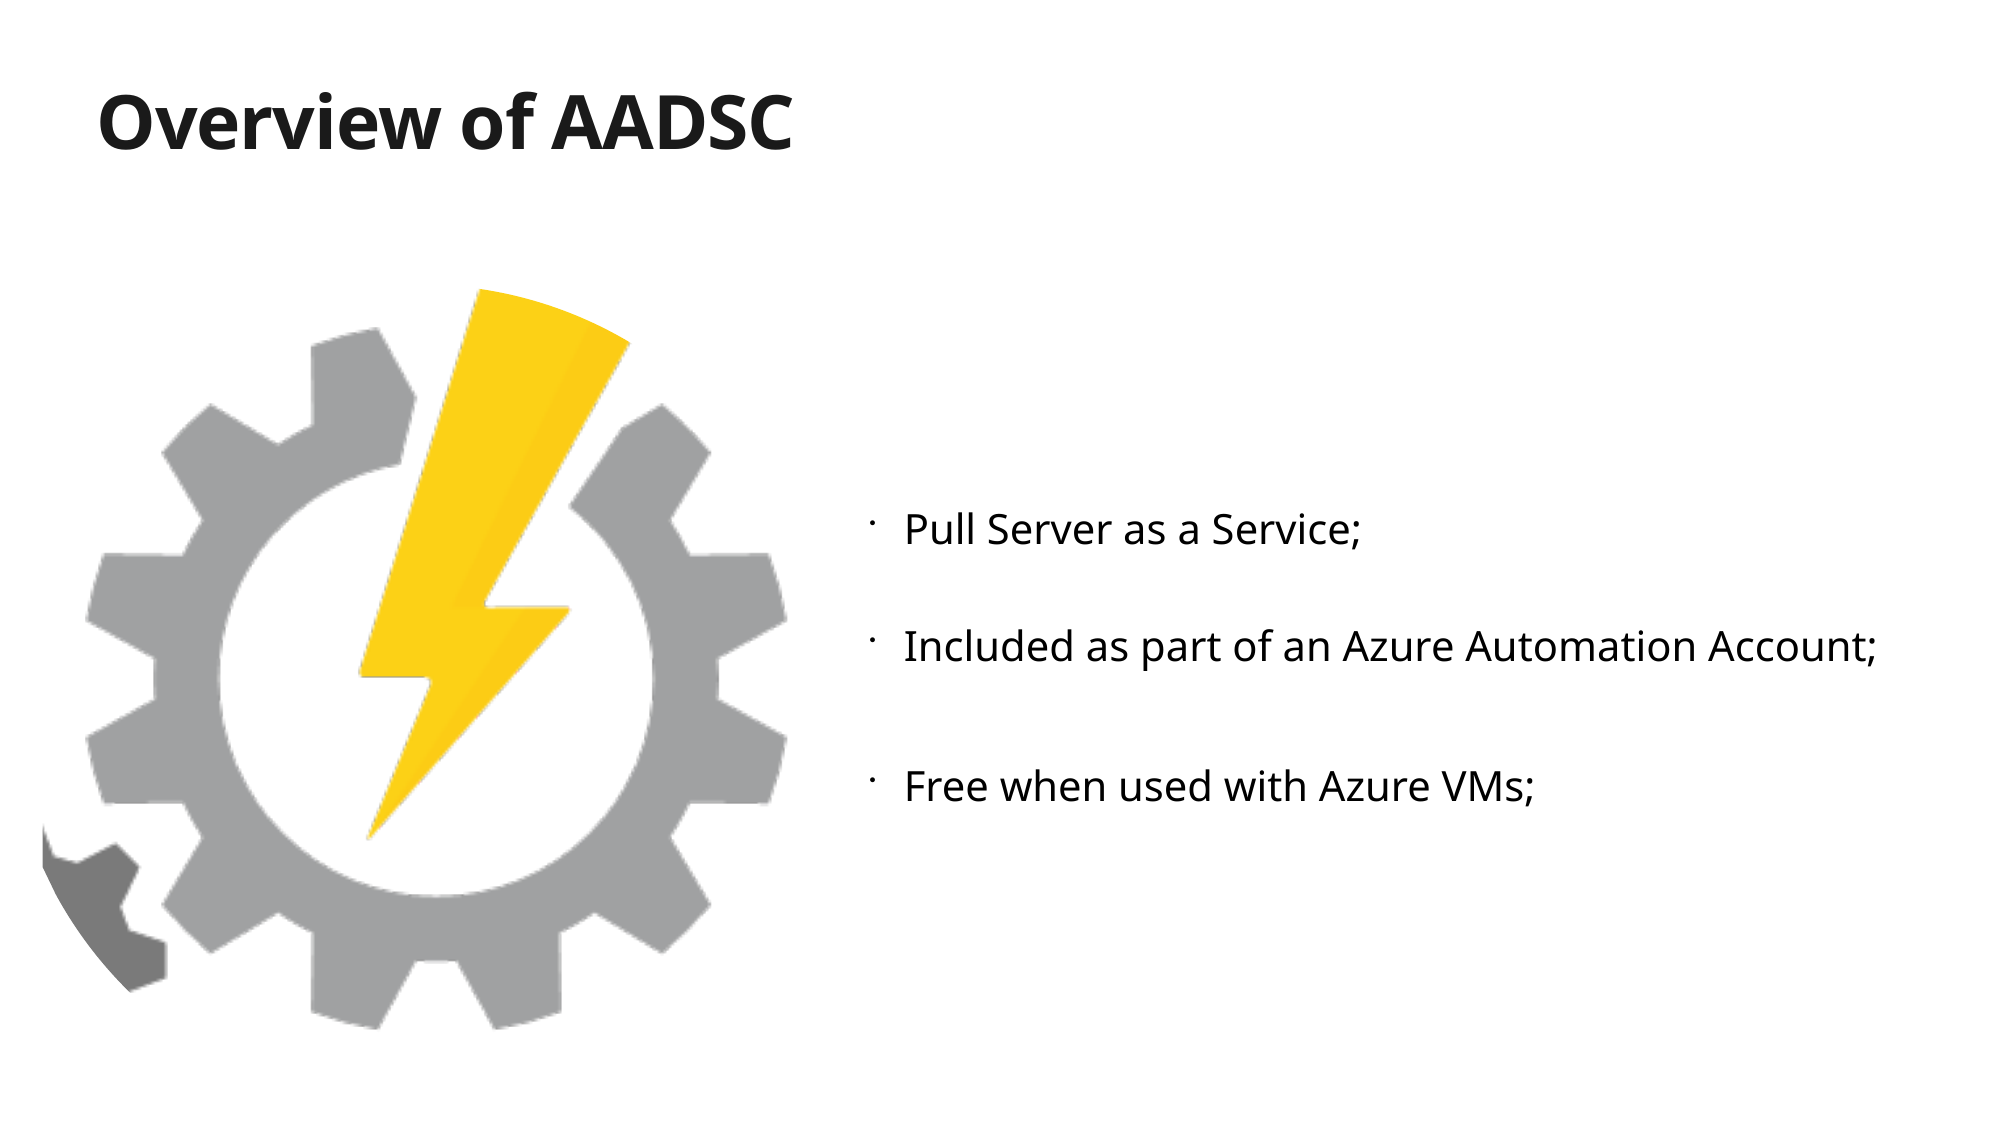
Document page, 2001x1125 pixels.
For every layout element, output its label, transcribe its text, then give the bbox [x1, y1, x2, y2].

title Overview of AADSC [96, 75, 1904, 166]
list Pull Server as a Service; Included as part of an Azure Automation Account; Free when used with Azure VMs; [866, 307, 1910, 1006]
picture [42, 284, 832, 1111]
